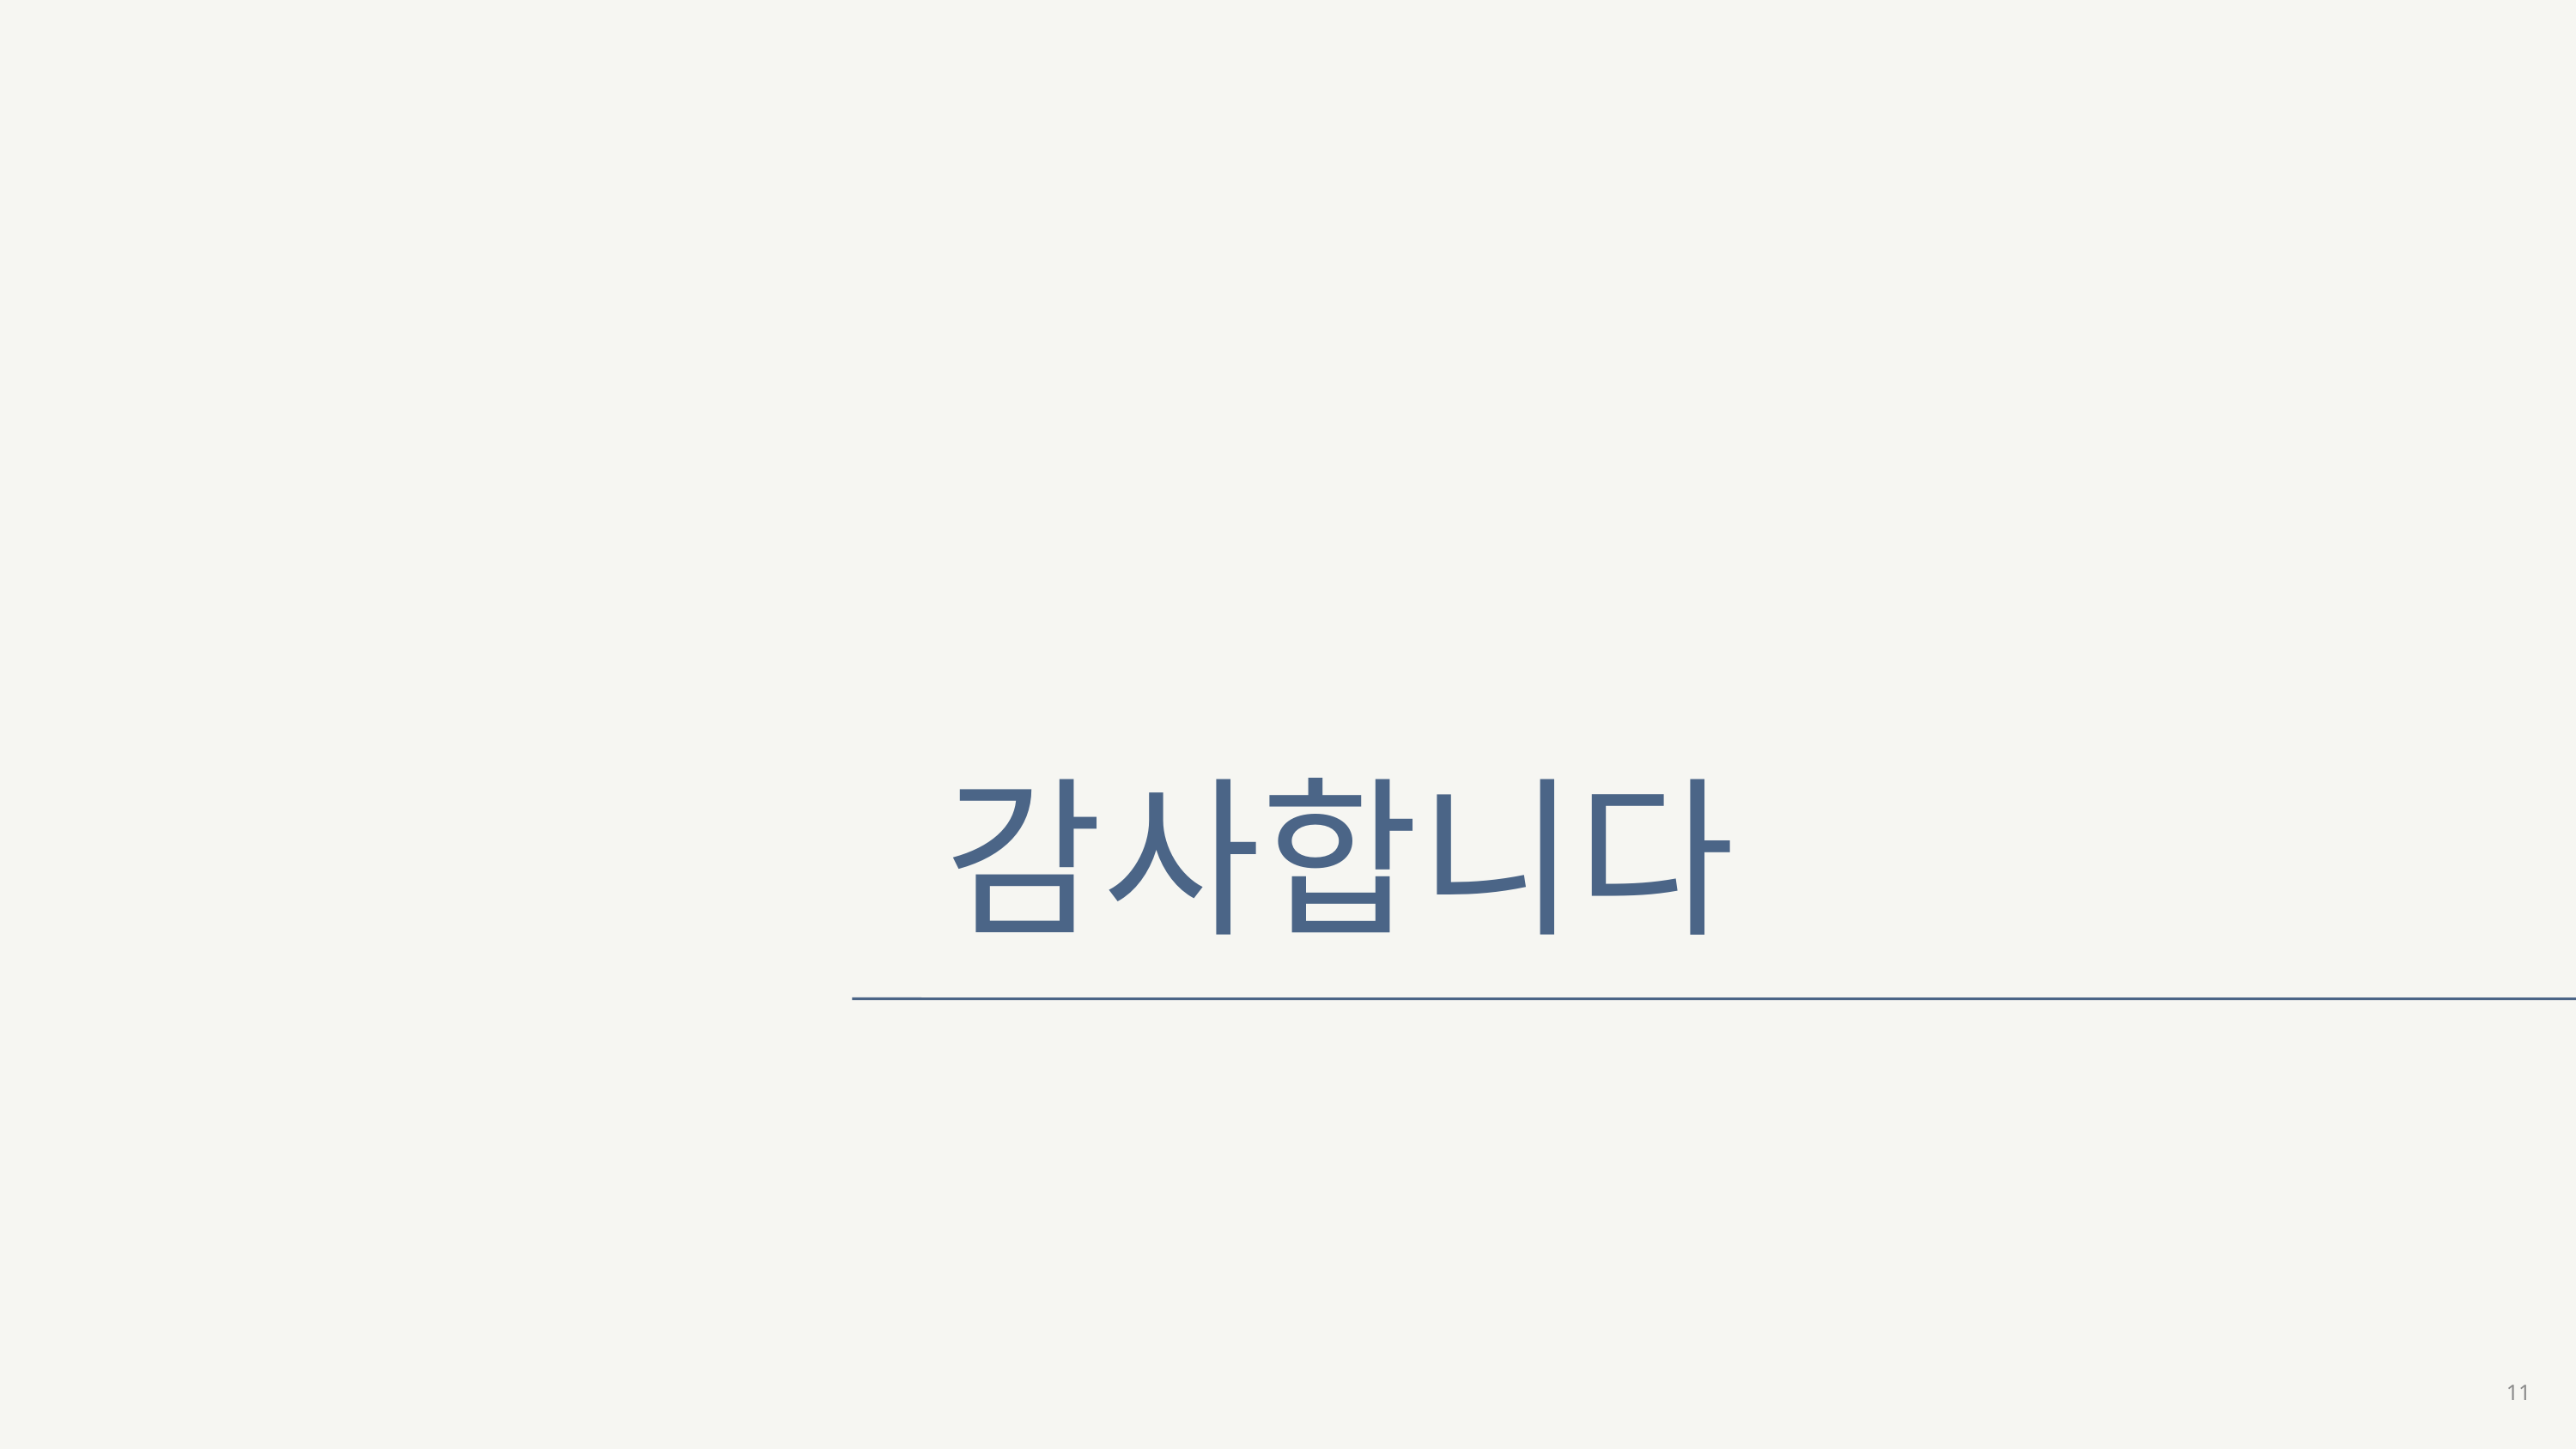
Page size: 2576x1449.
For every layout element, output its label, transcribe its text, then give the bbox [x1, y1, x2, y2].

text_box 감사합니다 [851, 745, 1829, 956]
slide_number 11 [2243, 1367, 2544, 1420]
